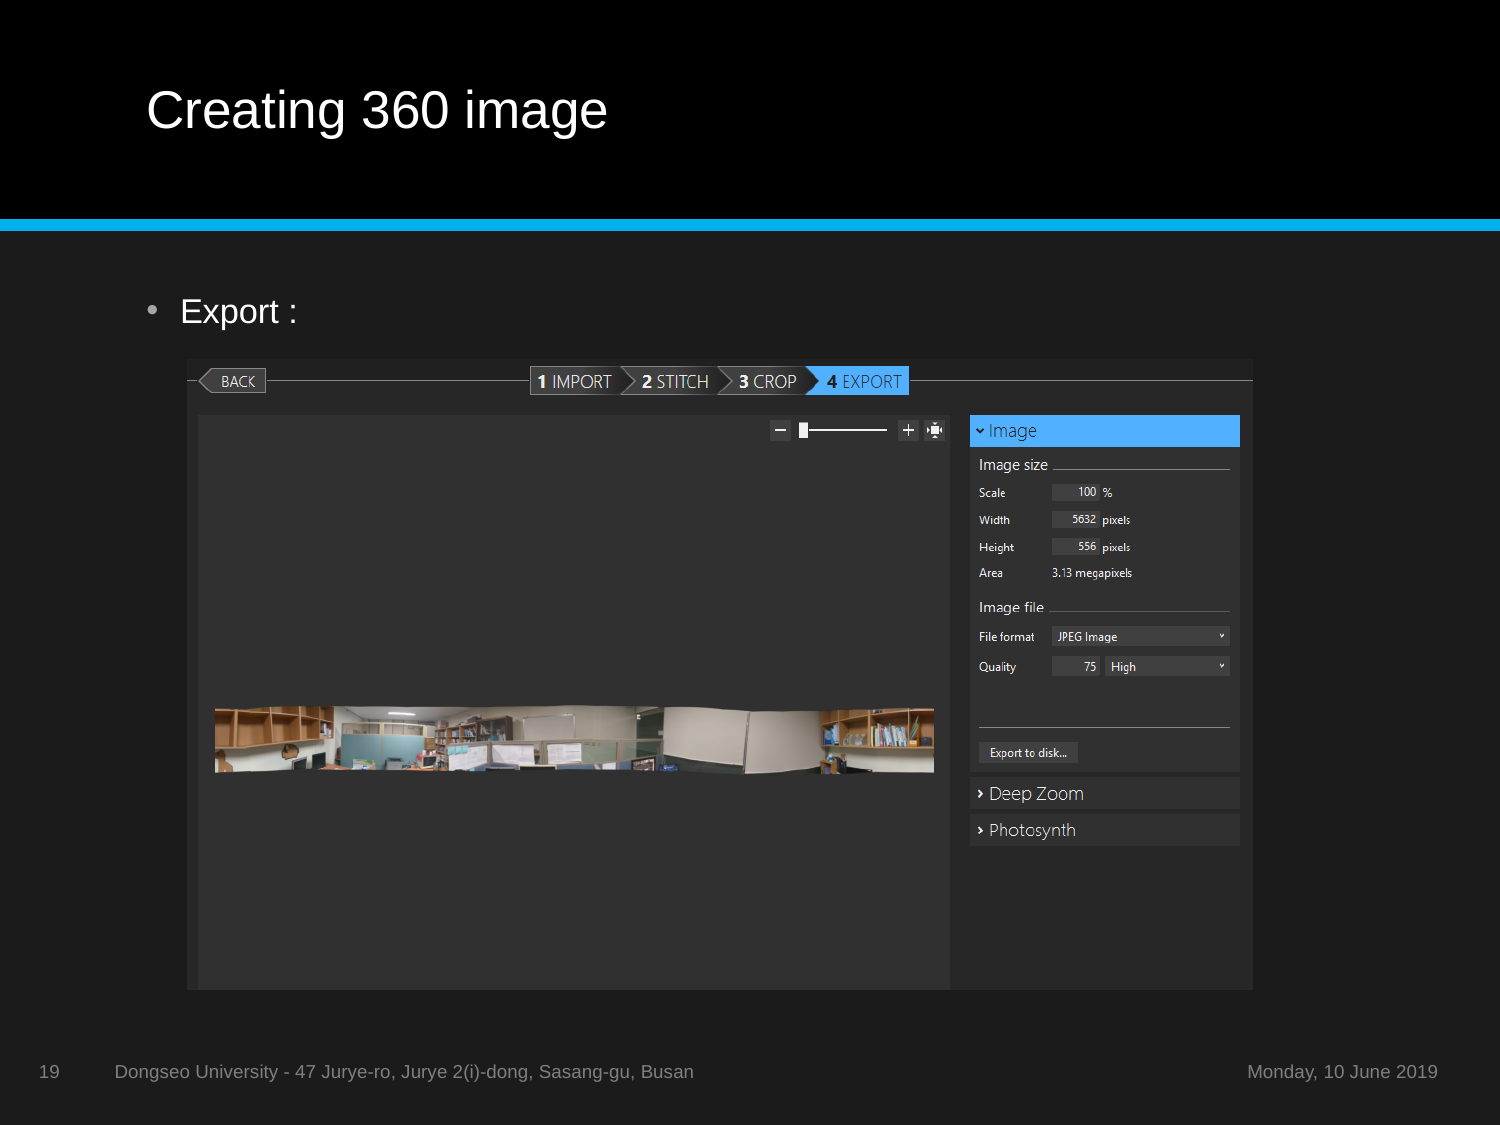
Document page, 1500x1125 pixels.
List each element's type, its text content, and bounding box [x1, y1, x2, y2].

list Export : [131, 281, 1369, 1013]
picture [187, 359, 1253, 990]
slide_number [1167, 1048, 1454, 1094]
footer Dongseo University - 47 Jurye-ro, Jurye 2(i)-dong, Sasang-gu, Busan [99, 1048, 1101, 1094]
slide_number 19 [10, 1048, 75, 1094]
title Creating 360 image [131, 20, 1369, 201]
